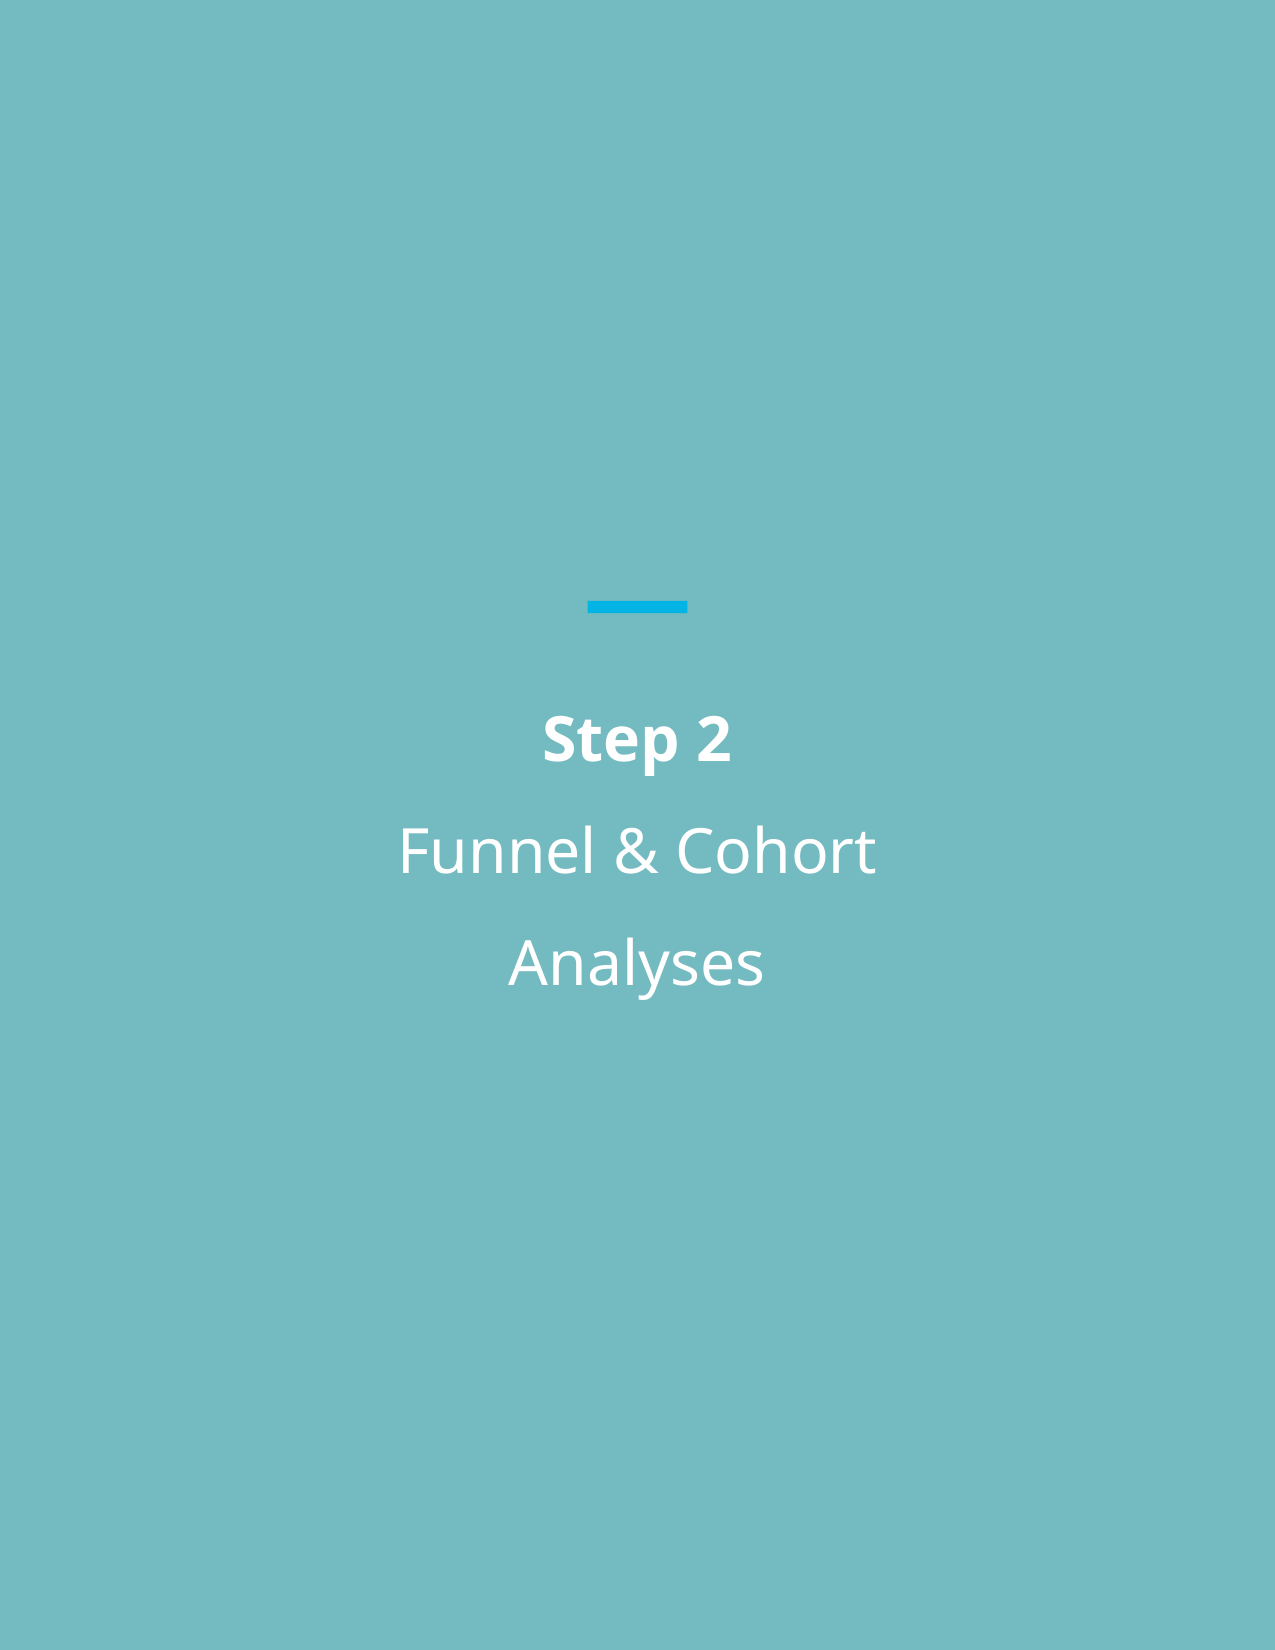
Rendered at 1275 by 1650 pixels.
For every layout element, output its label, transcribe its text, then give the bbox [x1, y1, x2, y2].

text_box Step 2 Funnel & Cohort Analyses [296, 656, 979, 1061]
text_box [587, 600, 688, 614]
